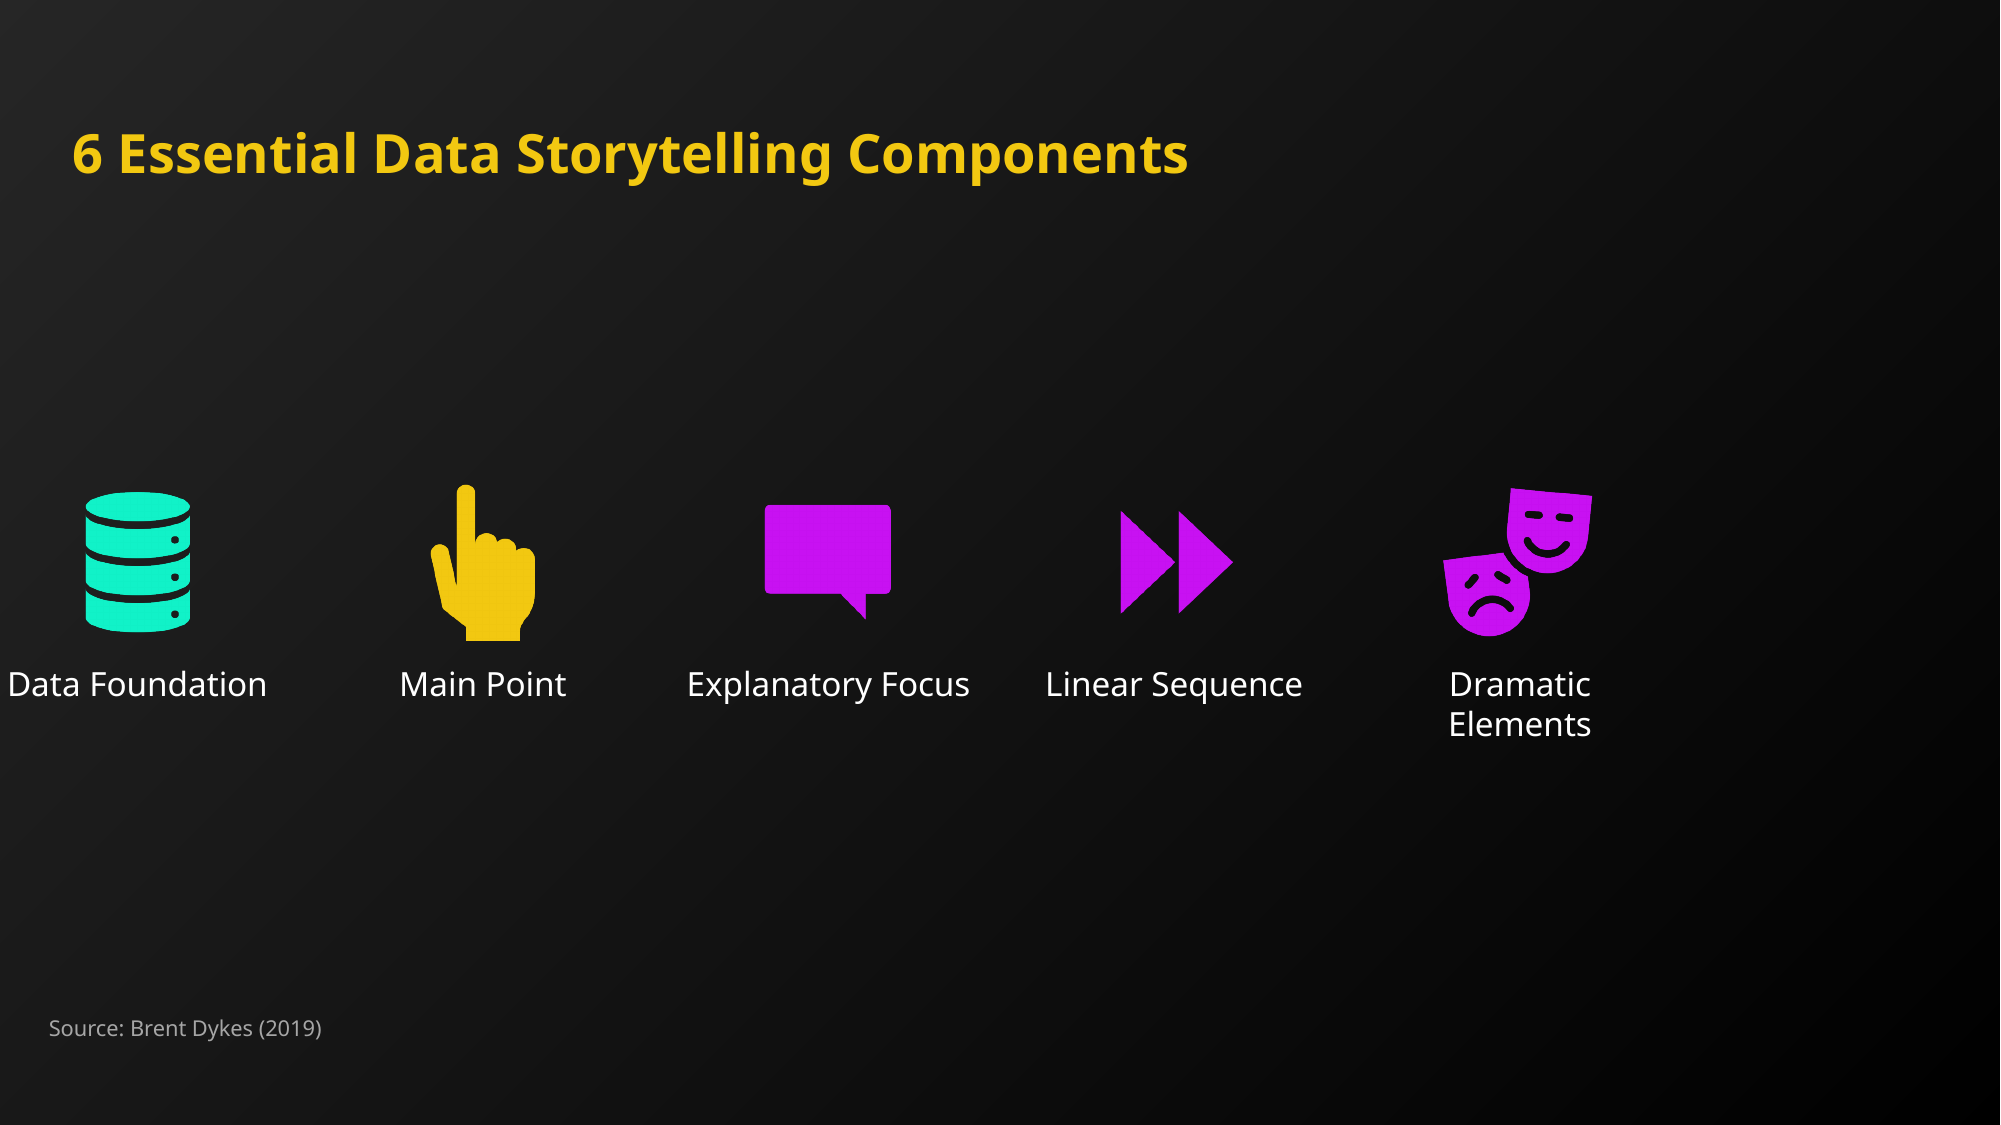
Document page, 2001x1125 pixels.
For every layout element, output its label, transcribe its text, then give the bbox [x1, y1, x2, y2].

text_box Explanatory Focus [683, 663, 975, 704]
text_box Data Foundation [0, 663, 284, 704]
title 6 Essential Data Storytelling Components [72, 119, 1928, 256]
text_box Linear Sequence [1028, 663, 1321, 704]
picture [1083, 473, 1262, 652]
picture [393, 473, 572, 652]
text_box Dramatic Elements [1374, 663, 1666, 744]
picture [48, 473, 227, 652]
picture [738, 473, 917, 652]
picture [1428, 473, 1607, 652]
text_box Main Point [337, 663, 629, 704]
text_box Source: Brent Dykes (2019) [48, 1014, 474, 1042]
